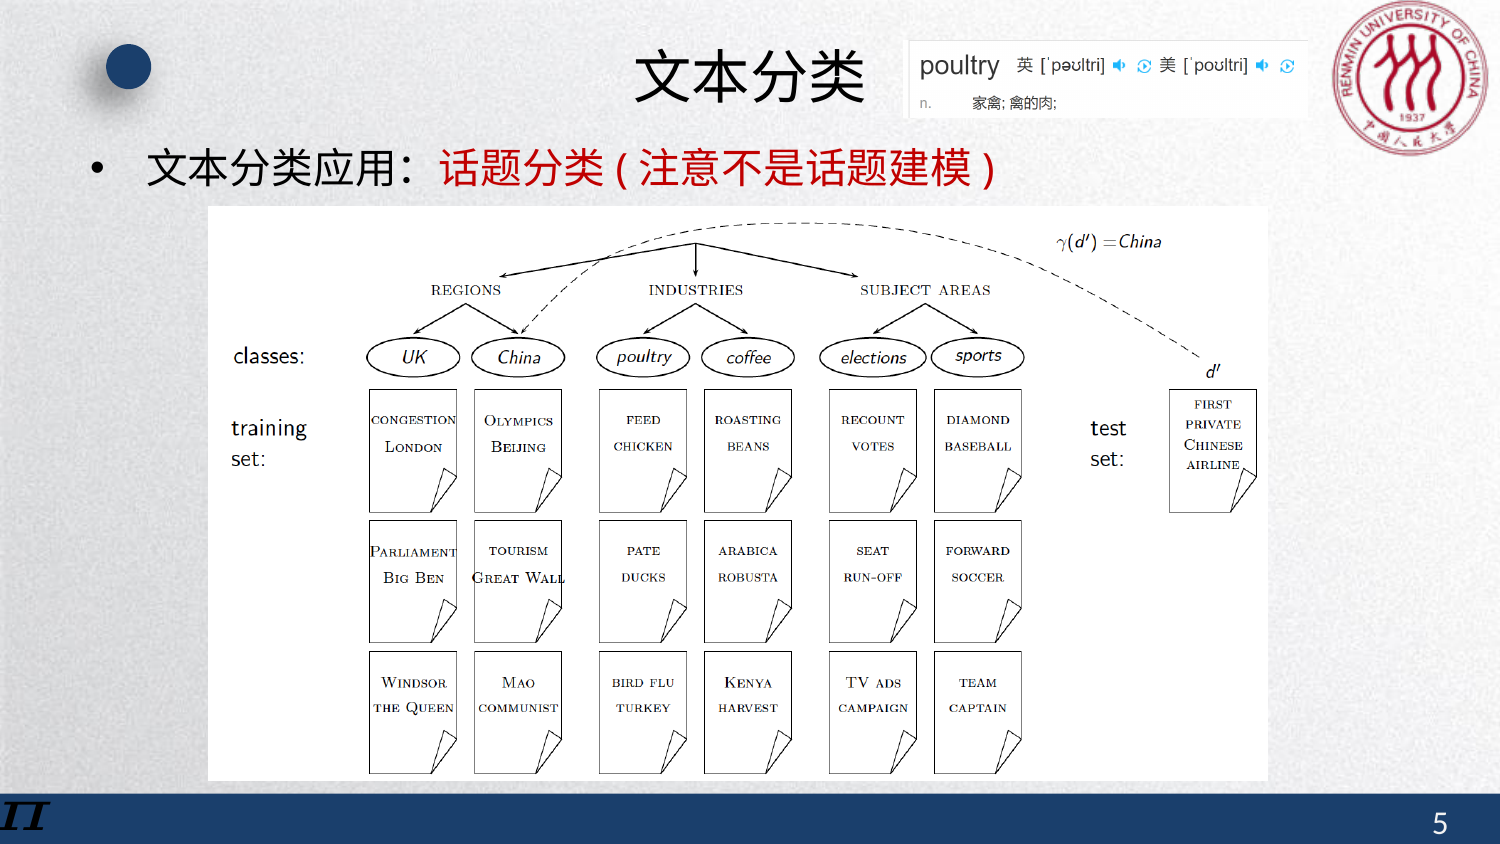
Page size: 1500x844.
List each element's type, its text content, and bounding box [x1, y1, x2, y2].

title 文本分类 [75, 33, 1425, 116]
list 文本分类应用：话题分类(注意不是话题建模) [75, 134, 1425, 781]
picture [0, 0, 1500, 793]
